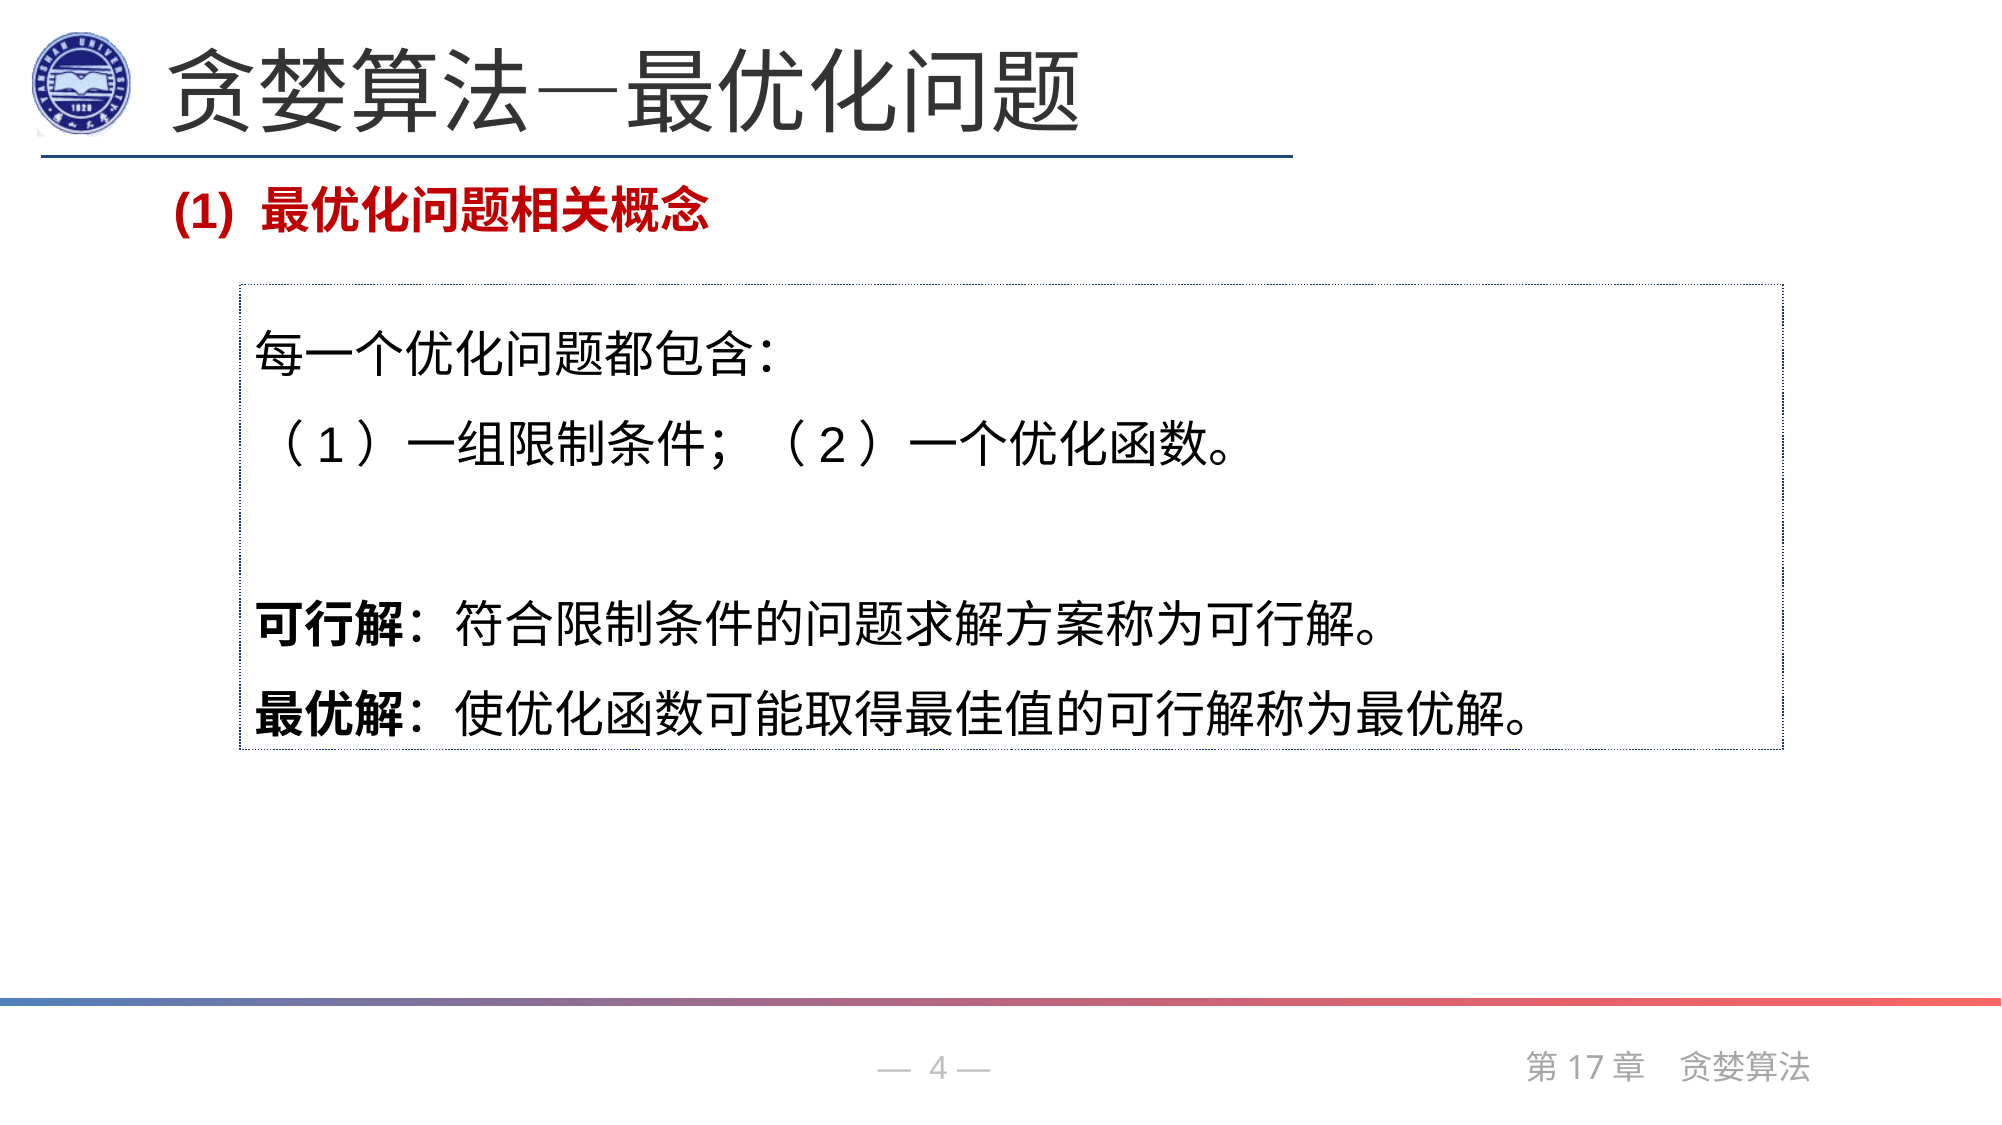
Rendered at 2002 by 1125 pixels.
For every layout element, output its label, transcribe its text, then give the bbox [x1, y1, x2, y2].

picture [26, 31, 133, 138]
text_box 每一个优化问题都包含： （1）一组限制条件；（2）一个优化函数。 可行解：符合限制条件的问题求解方案称为可行解。 最优解：使优化函数可能取得最佳值的可行解称为最优解。 [240, 284, 1783, 750]
text_box 贪婪算法—最优化问题 [150, 25, 1179, 151]
text_box (1) 最优化问题相关概念 [158, 171, 794, 246]
